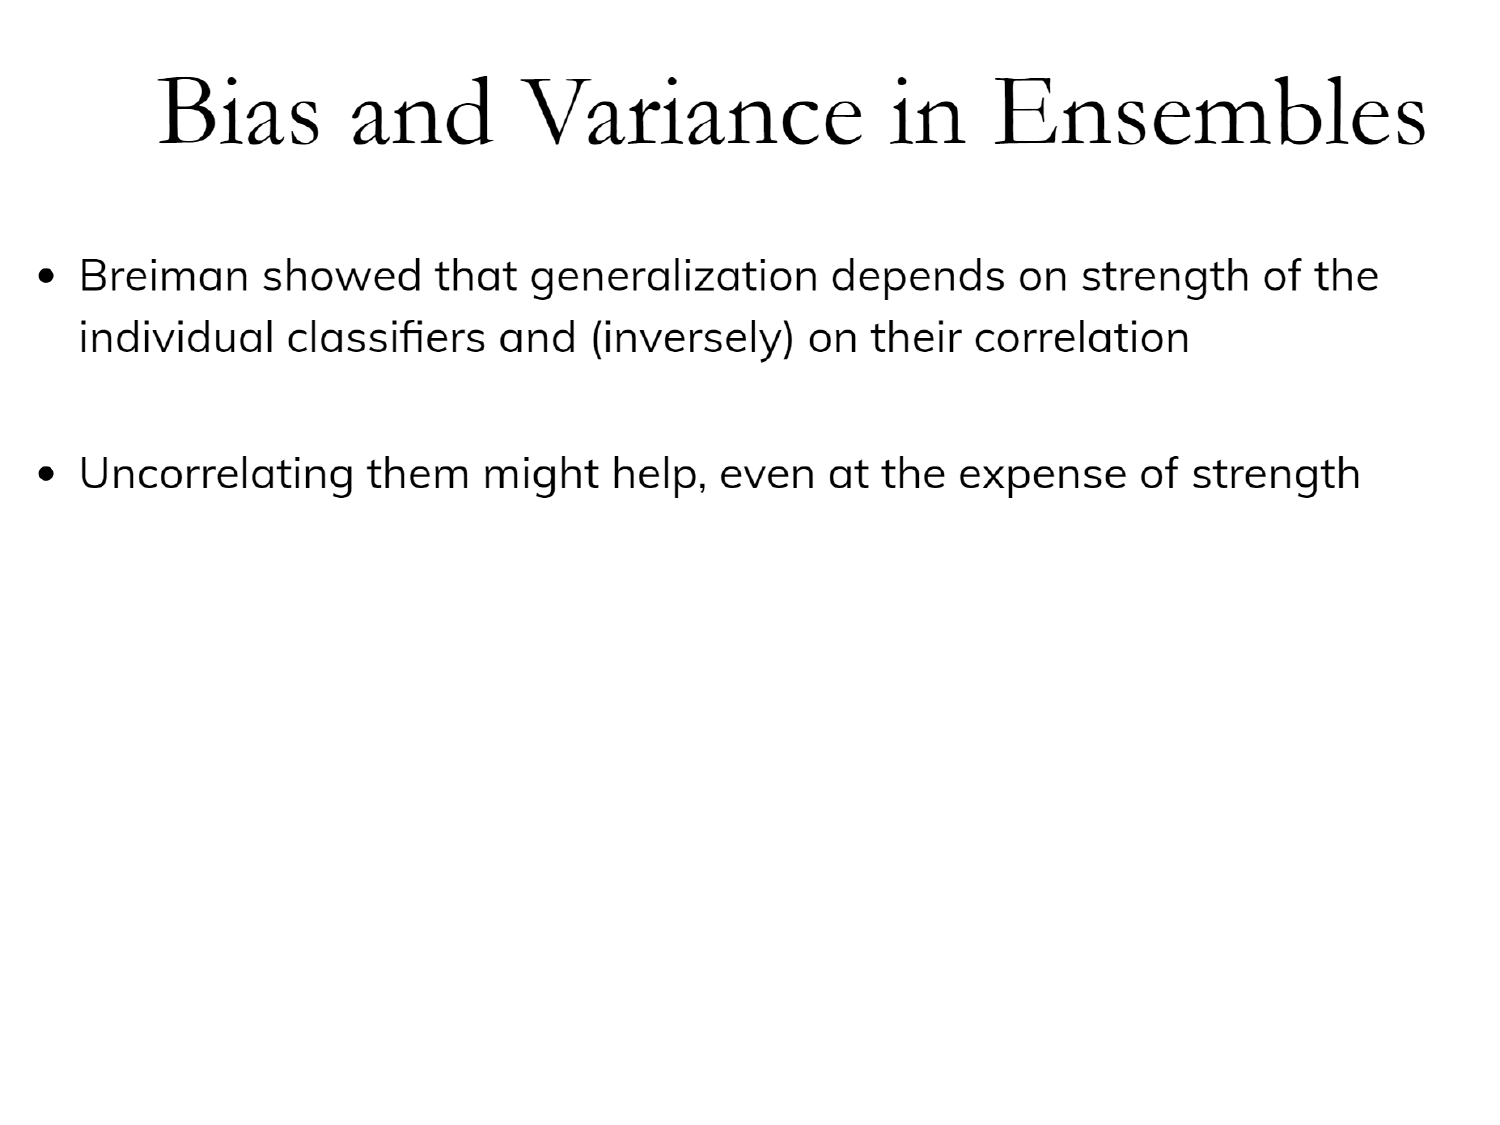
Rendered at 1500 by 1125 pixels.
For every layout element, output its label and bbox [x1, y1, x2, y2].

picture [0, 59, 1500, 676]
